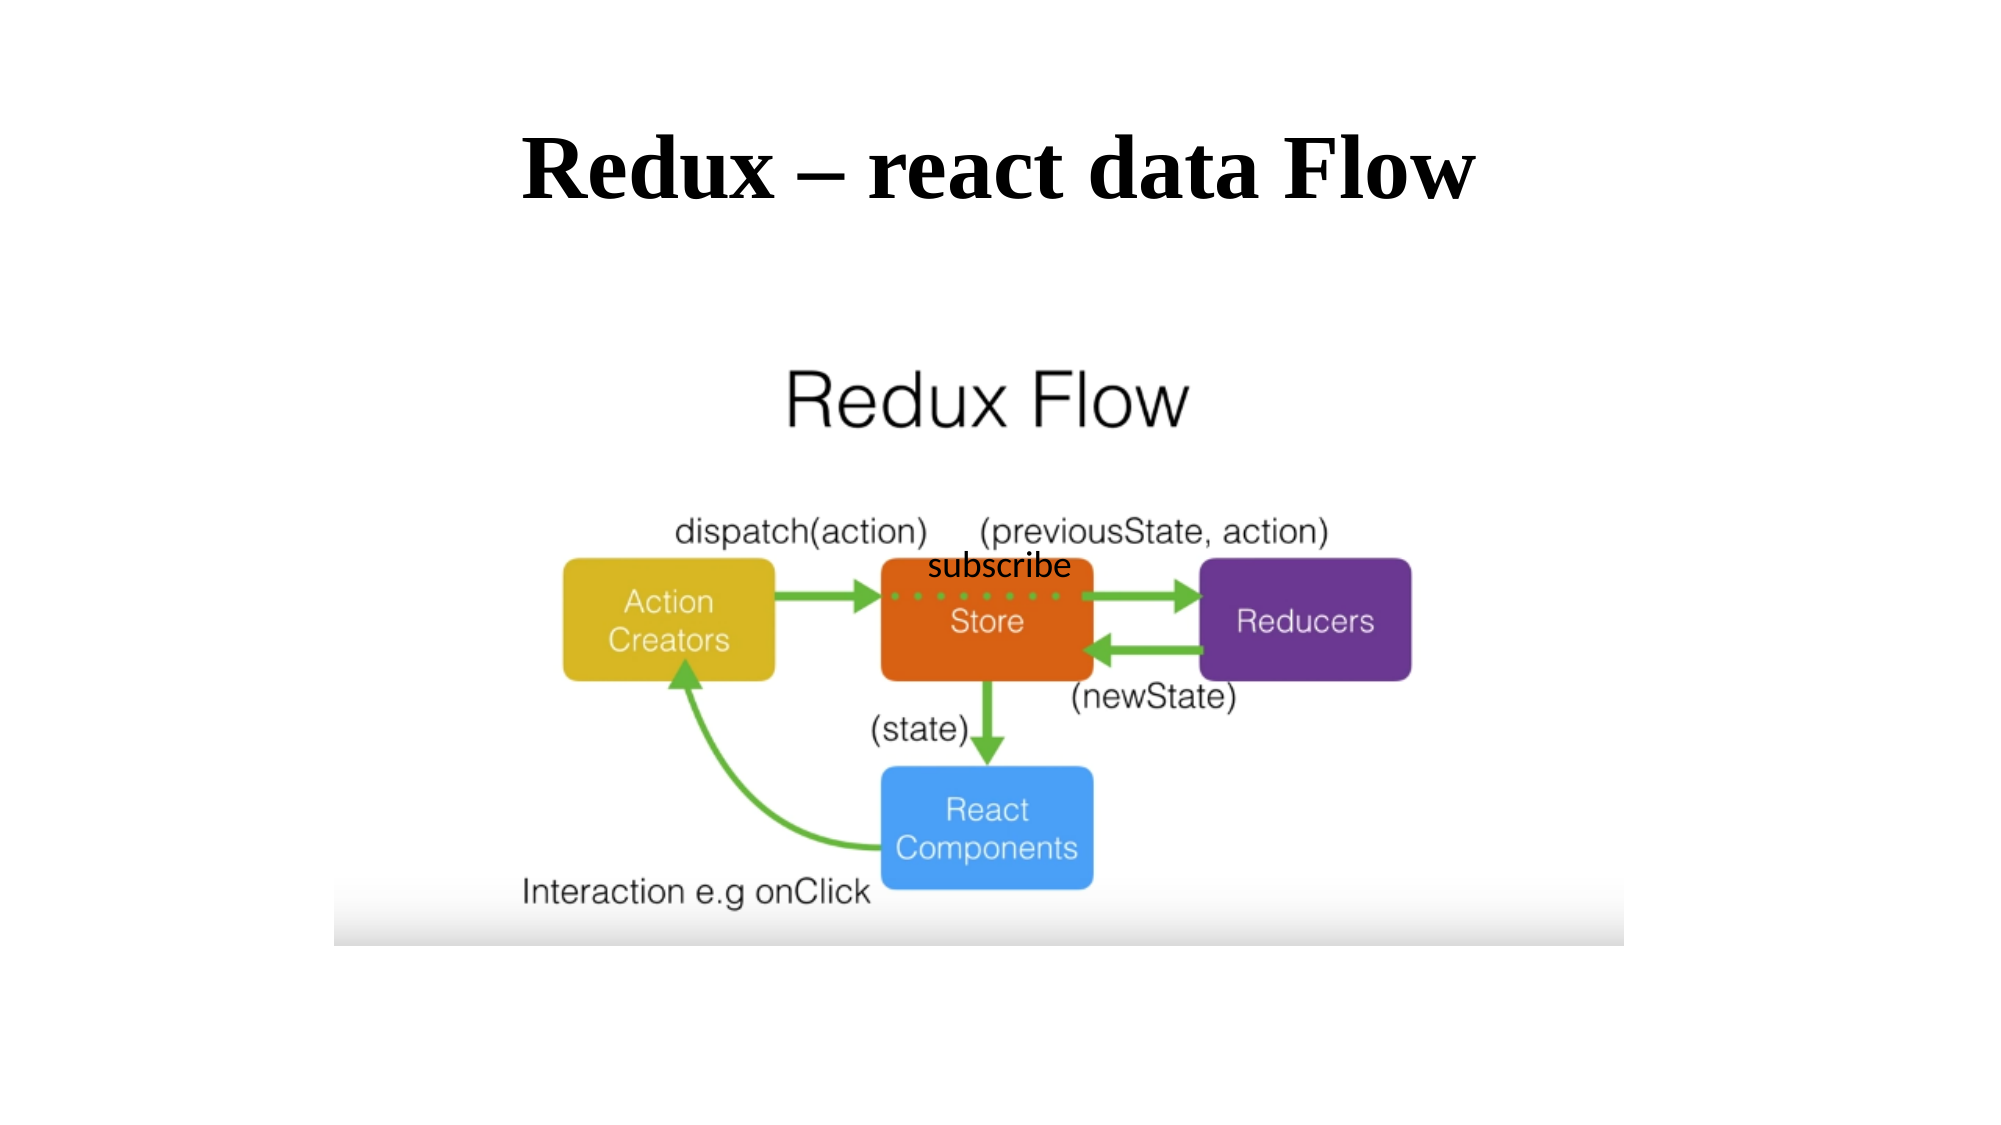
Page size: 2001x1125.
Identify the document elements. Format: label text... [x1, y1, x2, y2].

picture [334, 303, 1624, 946]
title Redux – react data Flow [137, 59, 1863, 278]
